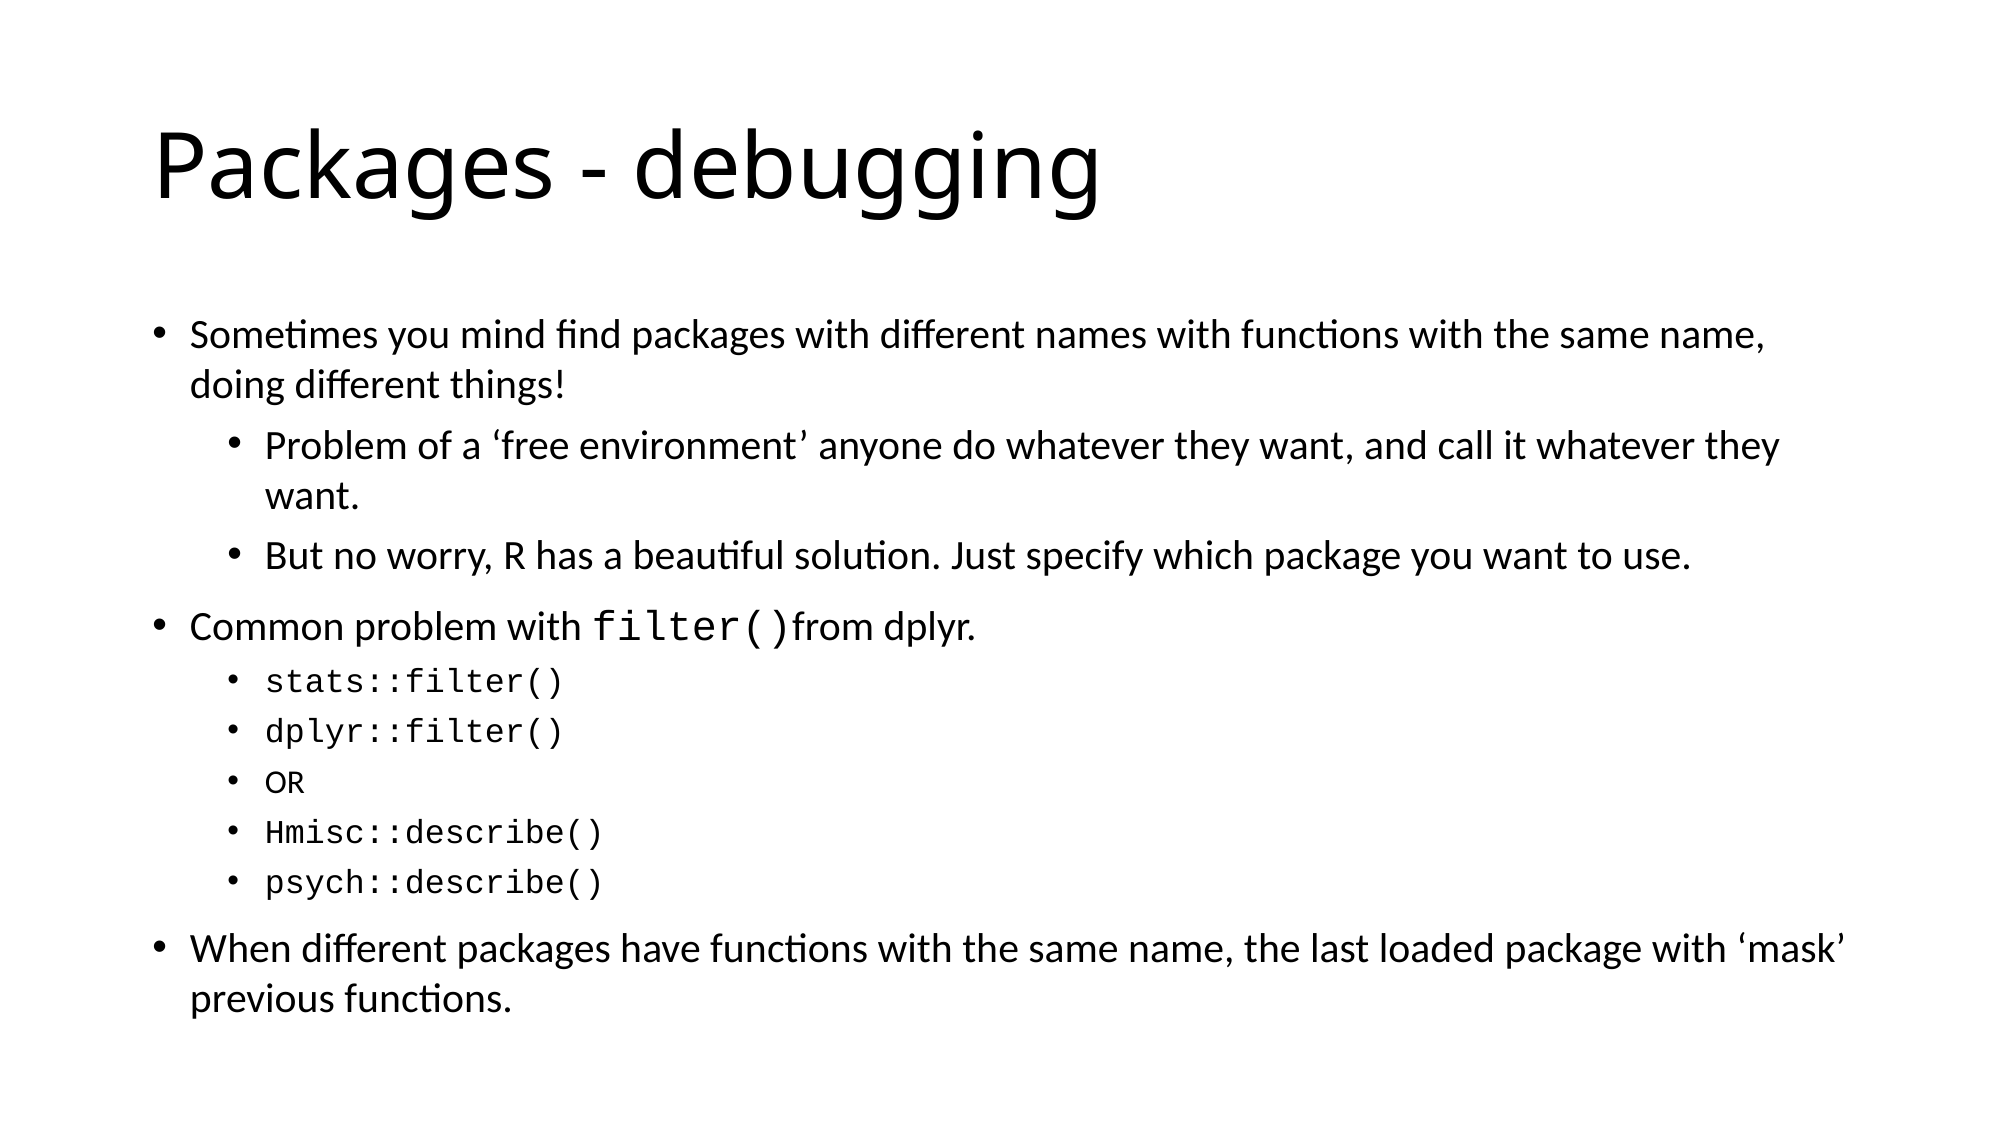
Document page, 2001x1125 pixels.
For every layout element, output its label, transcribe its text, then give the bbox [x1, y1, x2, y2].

title Packages - debugging [137, 59, 1863, 278]
list Sometimes you mind find packages with different names with functions with the same name, doing different things! Problem of a ‘free environment’ anyone do whatever they want, and call it whatever they want. But no worry, R has a beautiful solution. Just specify which package you want to use. Common problem with filter()from dplyr. stats::filter() dplyr::filter() OR Hmisc::describe() psych::describe() When different packages have functions with the same name, the last loaded package with ‘mask’ previous functions. [137, 299, 1863, 1014]
